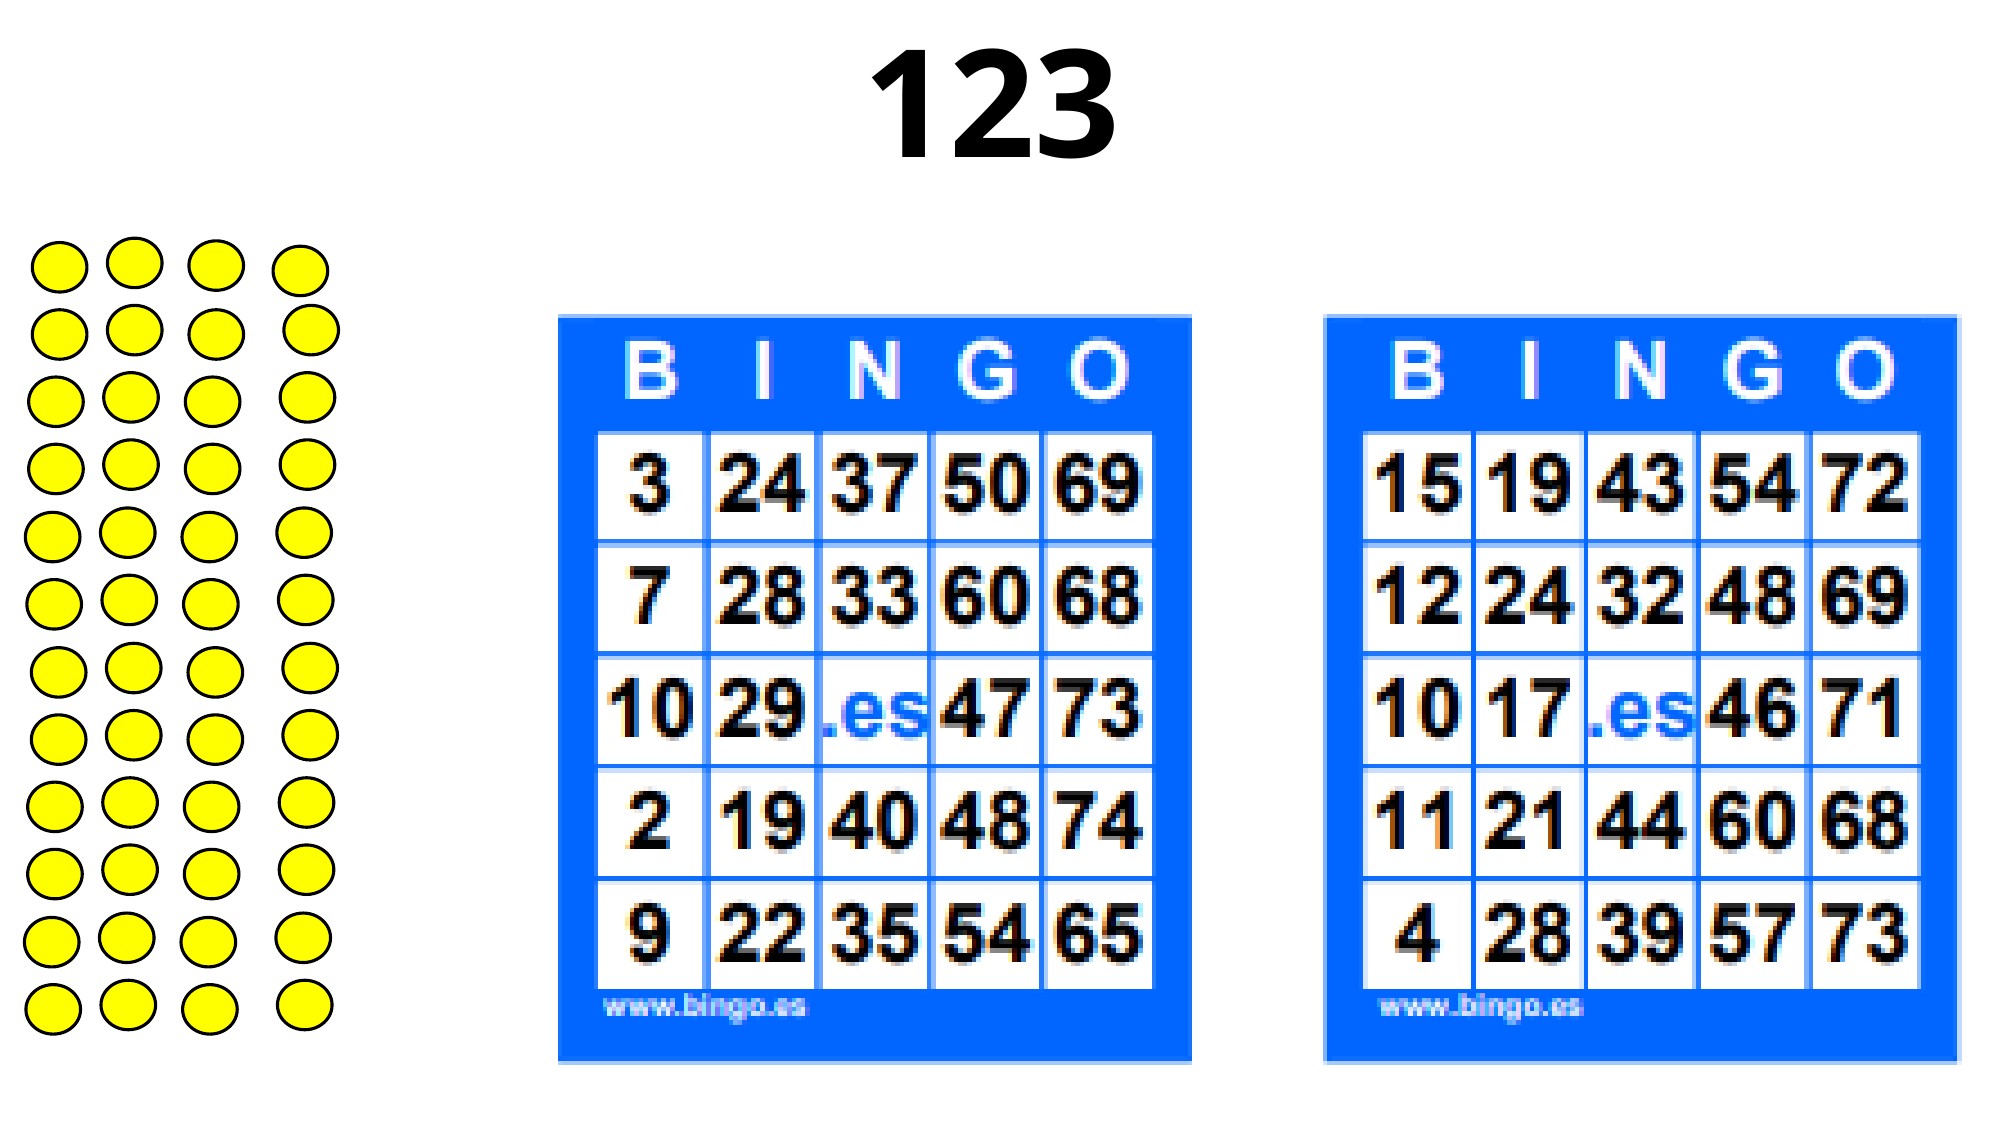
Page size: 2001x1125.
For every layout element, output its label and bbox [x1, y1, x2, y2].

text_box [182, 578, 240, 631]
text_box [187, 308, 245, 361]
text_box [30, 646, 88, 699]
text_box [99, 506, 157, 559]
text_box [102, 438, 160, 491]
text_box [848, 0, 1186, 195]
text_box [105, 709, 163, 762]
text_box [27, 443, 85, 495]
text_box [276, 979, 334, 1031]
text_box [99, 979, 157, 1031]
text_box [179, 916, 237, 968]
text_box [183, 848, 240, 900]
text_box [274, 912, 332, 964]
text_box [184, 443, 241, 495]
text_box [98, 912, 156, 964]
text_box [277, 574, 335, 626]
text_box [282, 304, 340, 356]
text_box [106, 304, 164, 356]
text_box [186, 713, 244, 766]
text_box [24, 511, 81, 563]
text_box [187, 239, 245, 292]
text_box [101, 776, 159, 829]
text_box [105, 642, 163, 694]
text_box [102, 371, 160, 424]
text_box [25, 578, 83, 631]
text_box [101, 843, 159, 896]
text_box [272, 245, 329, 297]
text_box [26, 781, 84, 833]
text_box [281, 709, 339, 762]
text_box [279, 438, 336, 491]
text_box [279, 371, 336, 424]
text_box [186, 646, 244, 699]
text_box [106, 237, 164, 289]
text_box [27, 375, 85, 428]
text_box [281, 642, 339, 694]
text_box [100, 574, 158, 626]
text_box [180, 511, 238, 563]
text_box [183, 781, 240, 833]
text_box [31, 241, 88, 294]
text_box [31, 308, 88, 361]
text_box [275, 506, 333, 559]
text_box [26, 848, 84, 900]
text_box [23, 916, 81, 968]
text_box [278, 776, 335, 829]
text_box [24, 983, 82, 1036]
text_box [30, 713, 88, 766]
text_box [184, 375, 241, 428]
picture [531, 302, 1971, 1097]
text_box [278, 843, 335, 896]
text_box [181, 983, 239, 1036]
